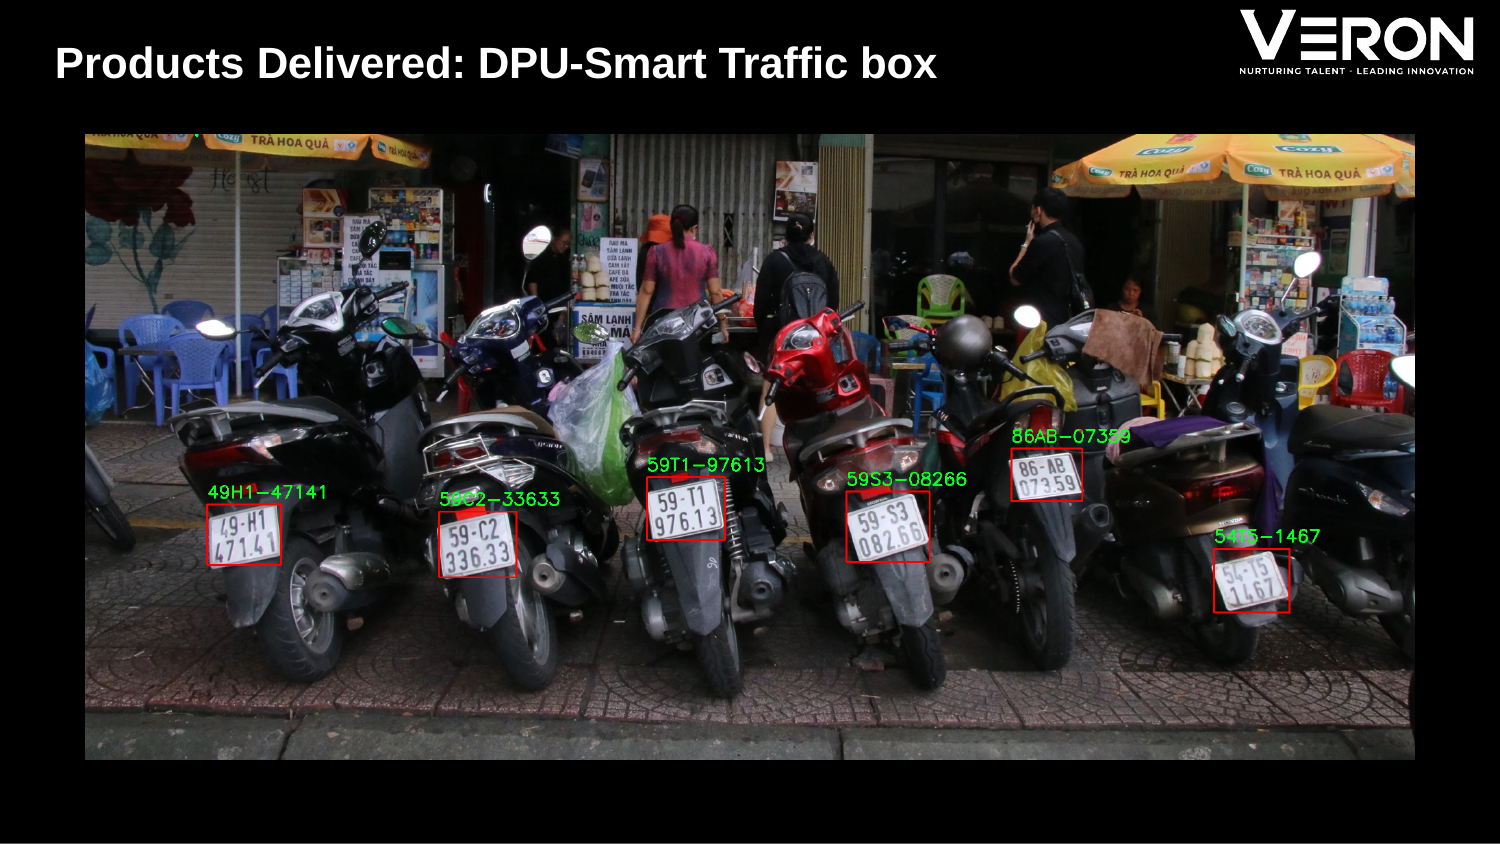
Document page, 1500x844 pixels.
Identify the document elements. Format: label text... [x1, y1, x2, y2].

picture [85, 134, 1415, 760]
title Products Delivered: DPU-Smart Traffic box [53, 32, 988, 176]
picture [1237, 9, 1476, 75]
